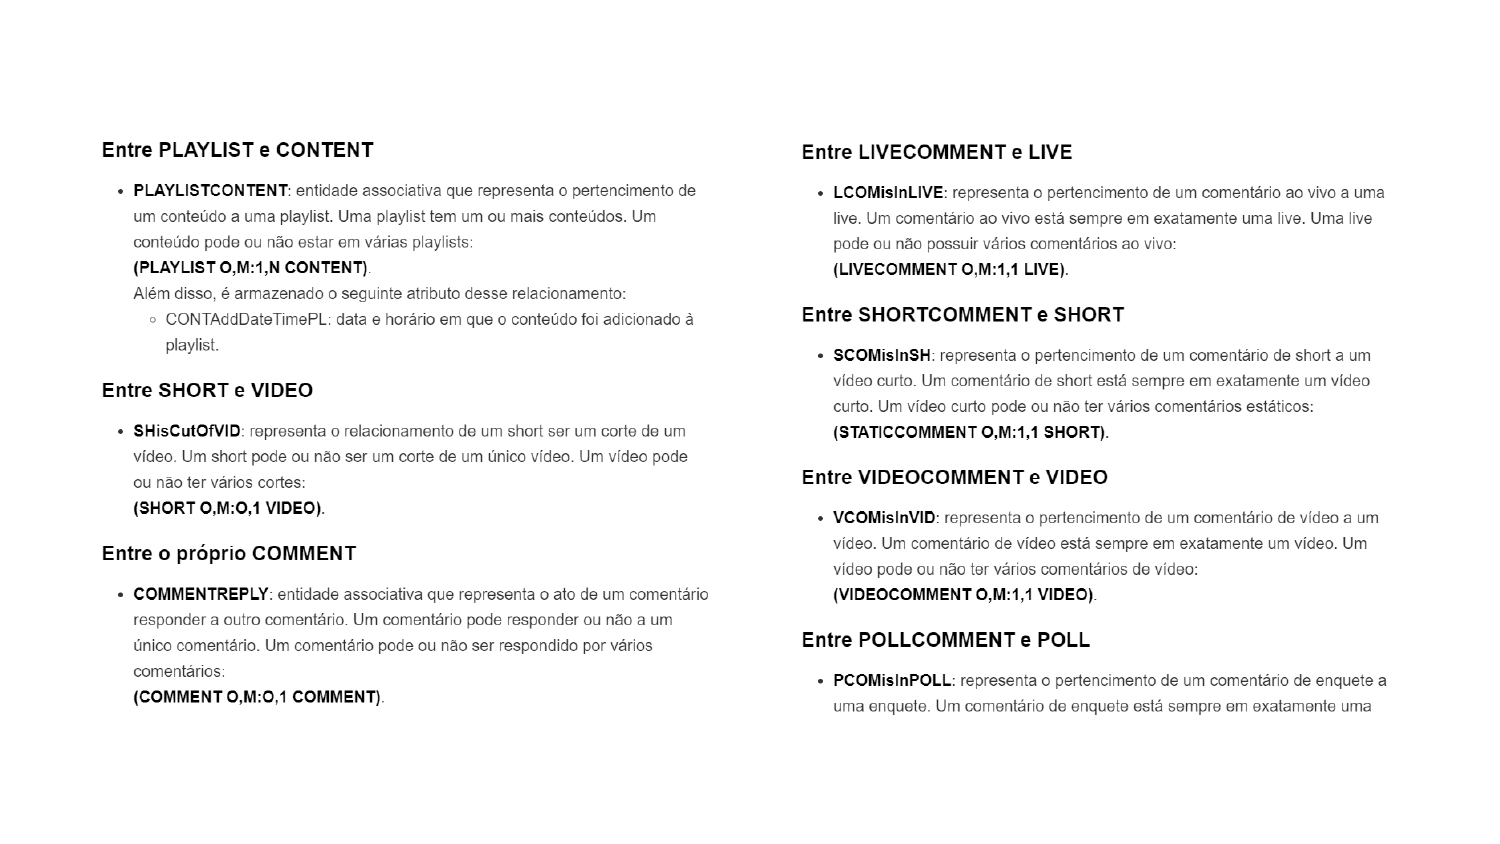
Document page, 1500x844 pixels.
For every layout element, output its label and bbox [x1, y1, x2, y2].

picture [84, 129, 720, 715]
picture [780, 124, 1415, 720]
